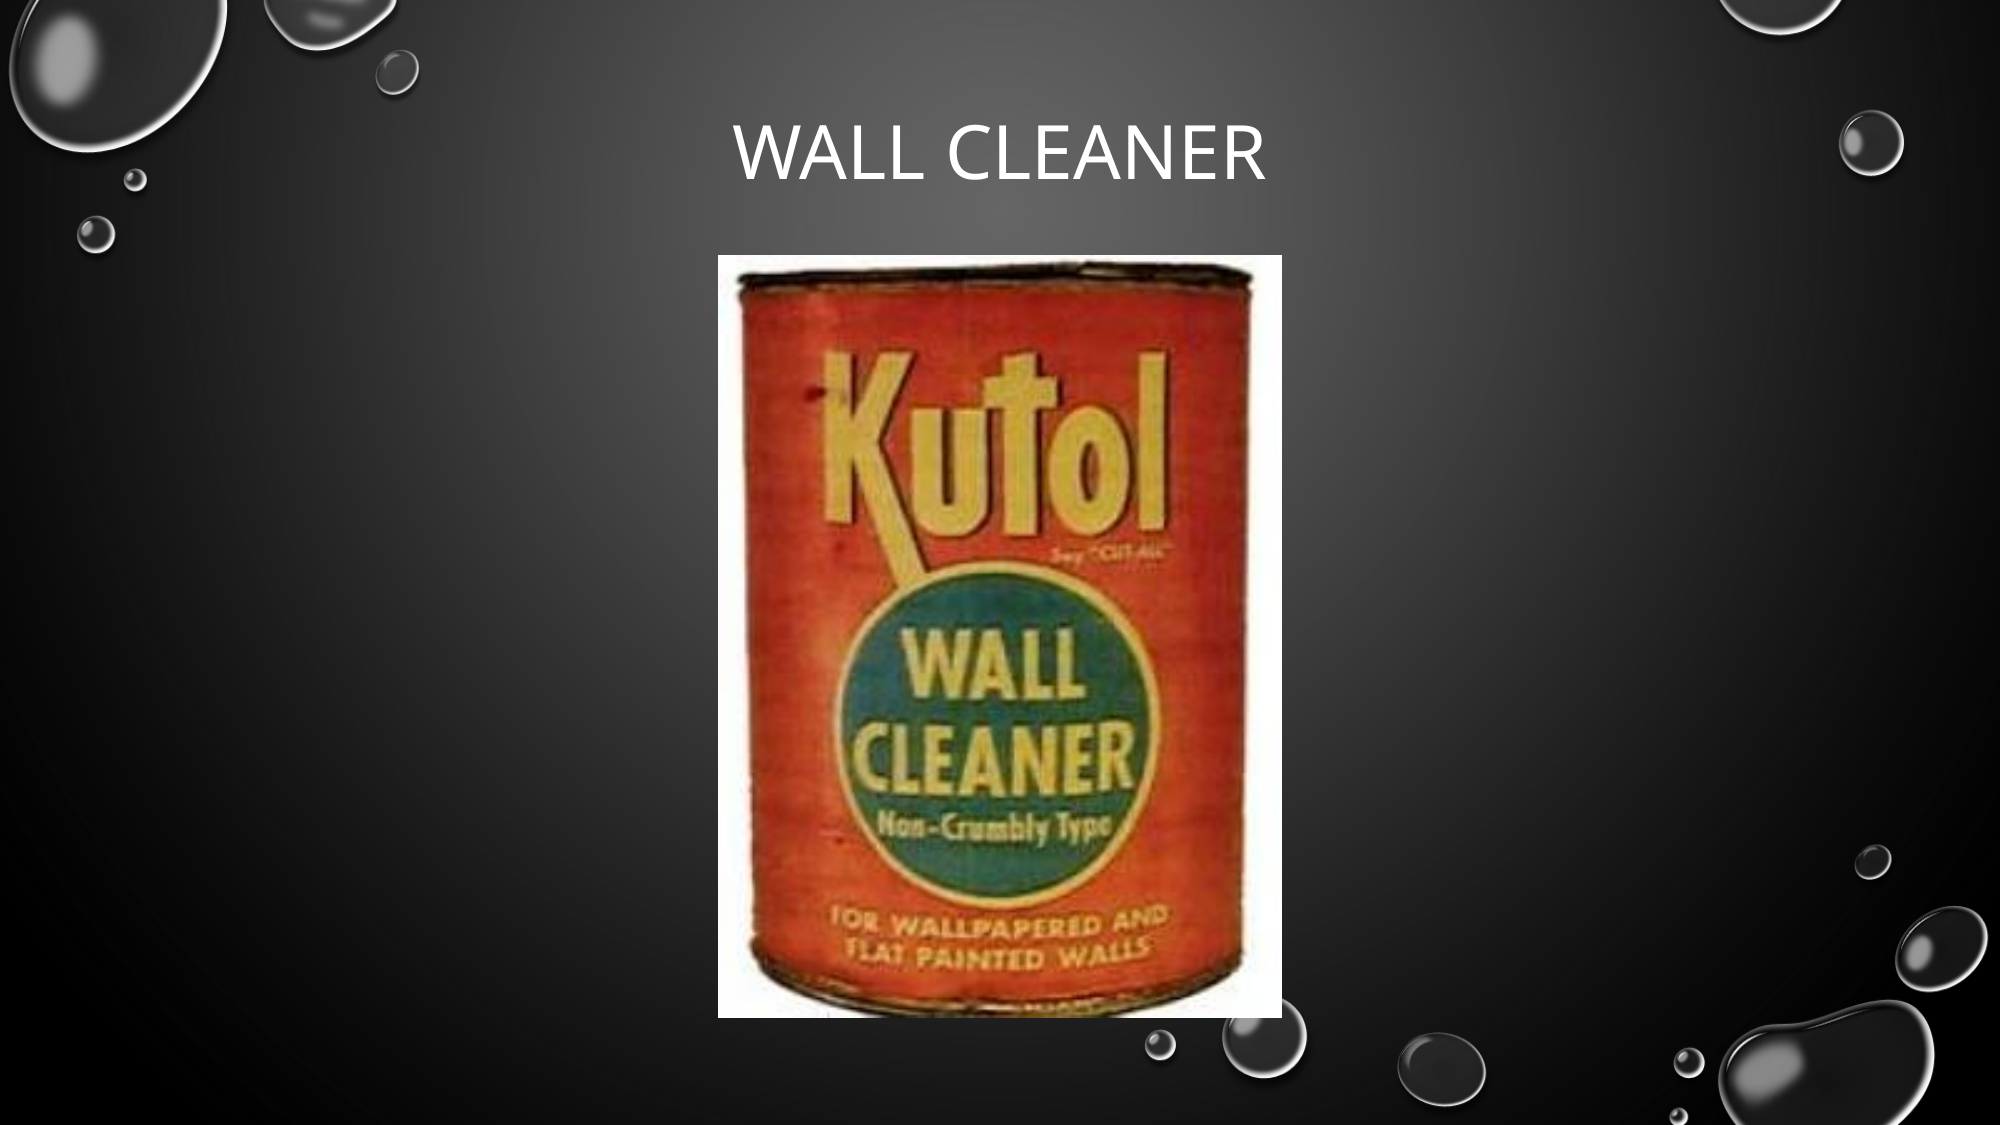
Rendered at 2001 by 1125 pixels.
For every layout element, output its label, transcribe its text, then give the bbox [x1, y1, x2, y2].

picture [0, 0, 2000, 1125]
title Wall Cleaner [149, 23, 1851, 286]
